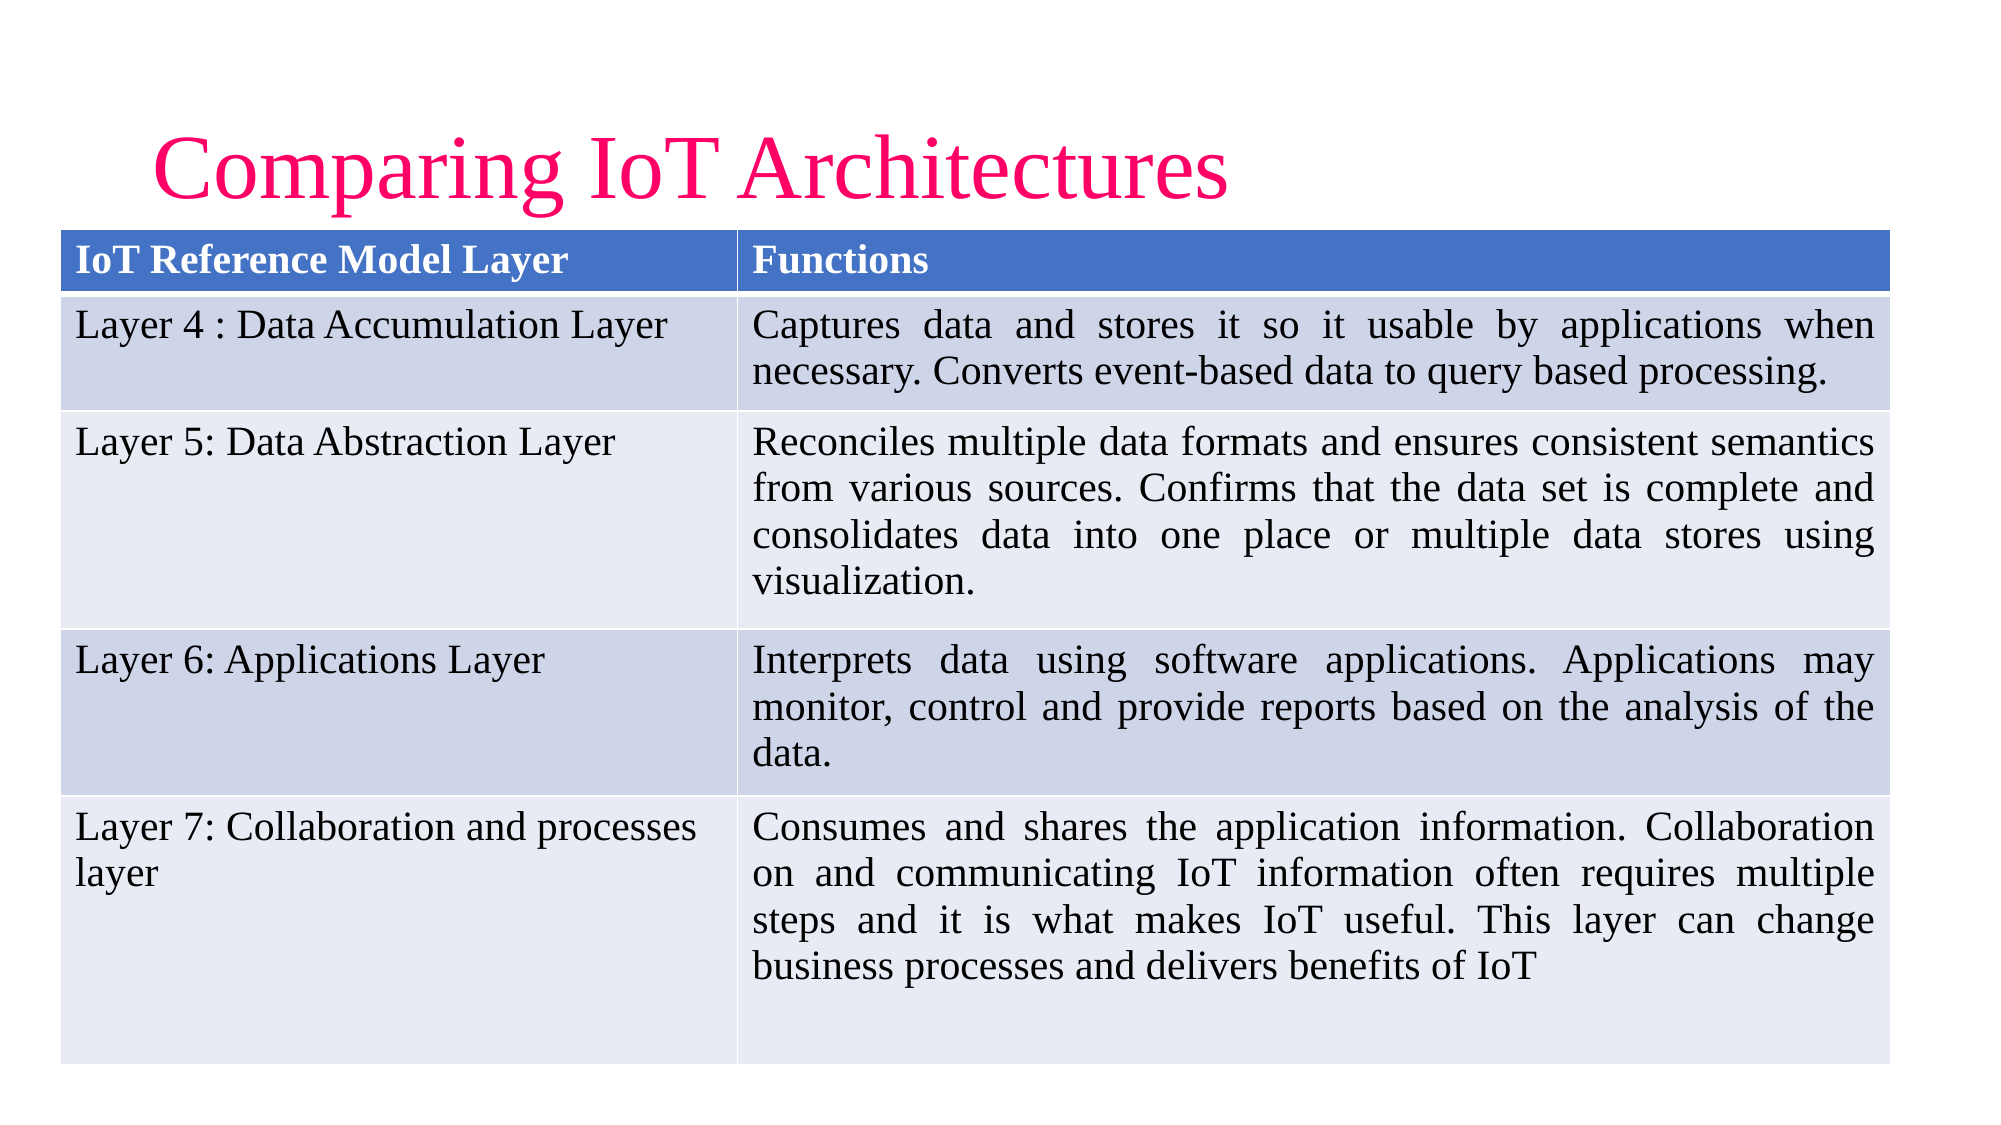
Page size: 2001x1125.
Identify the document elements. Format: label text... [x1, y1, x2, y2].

table_cell Interprets data using software applications. Applications may monitor, control and provide reports based on the analysis of the data. [738, 630, 1890, 795]
table_cell Layer 4 : Data Accumulation Layer [61, 297, 737, 410]
title Comparing IoT Architectures [137, 59, 1863, 228]
table_cell Reconciles multiple data formats and ensures consistent semantics from various sources. Confirms that the data set is complete and consolidates data into one place or multiple data stores using visualization. [738, 412, 1890, 628]
table_header Functions [738, 230, 1890, 291]
table_cell Layer 7: Collaboration and processes layer [61, 797, 737, 1064]
table_cell Captures data and stores it so it usable by applications when necessary. Converts event-based data to query based processing. [738, 297, 1890, 410]
table_header IoT Reference Model Layer [61, 230, 737, 291]
table_cell Consumes and shares the application information. Collaboration on and communicating IoT information often requires multiple steps and it is what makes IoT useful. This layer can change business processes and delivers benefits of IoT [738, 797, 1890, 1064]
table_cell Layer 6: Applications Layer [61, 630, 737, 795]
table_cell Layer 5: Data Abstraction Layer [61, 412, 737, 628]
